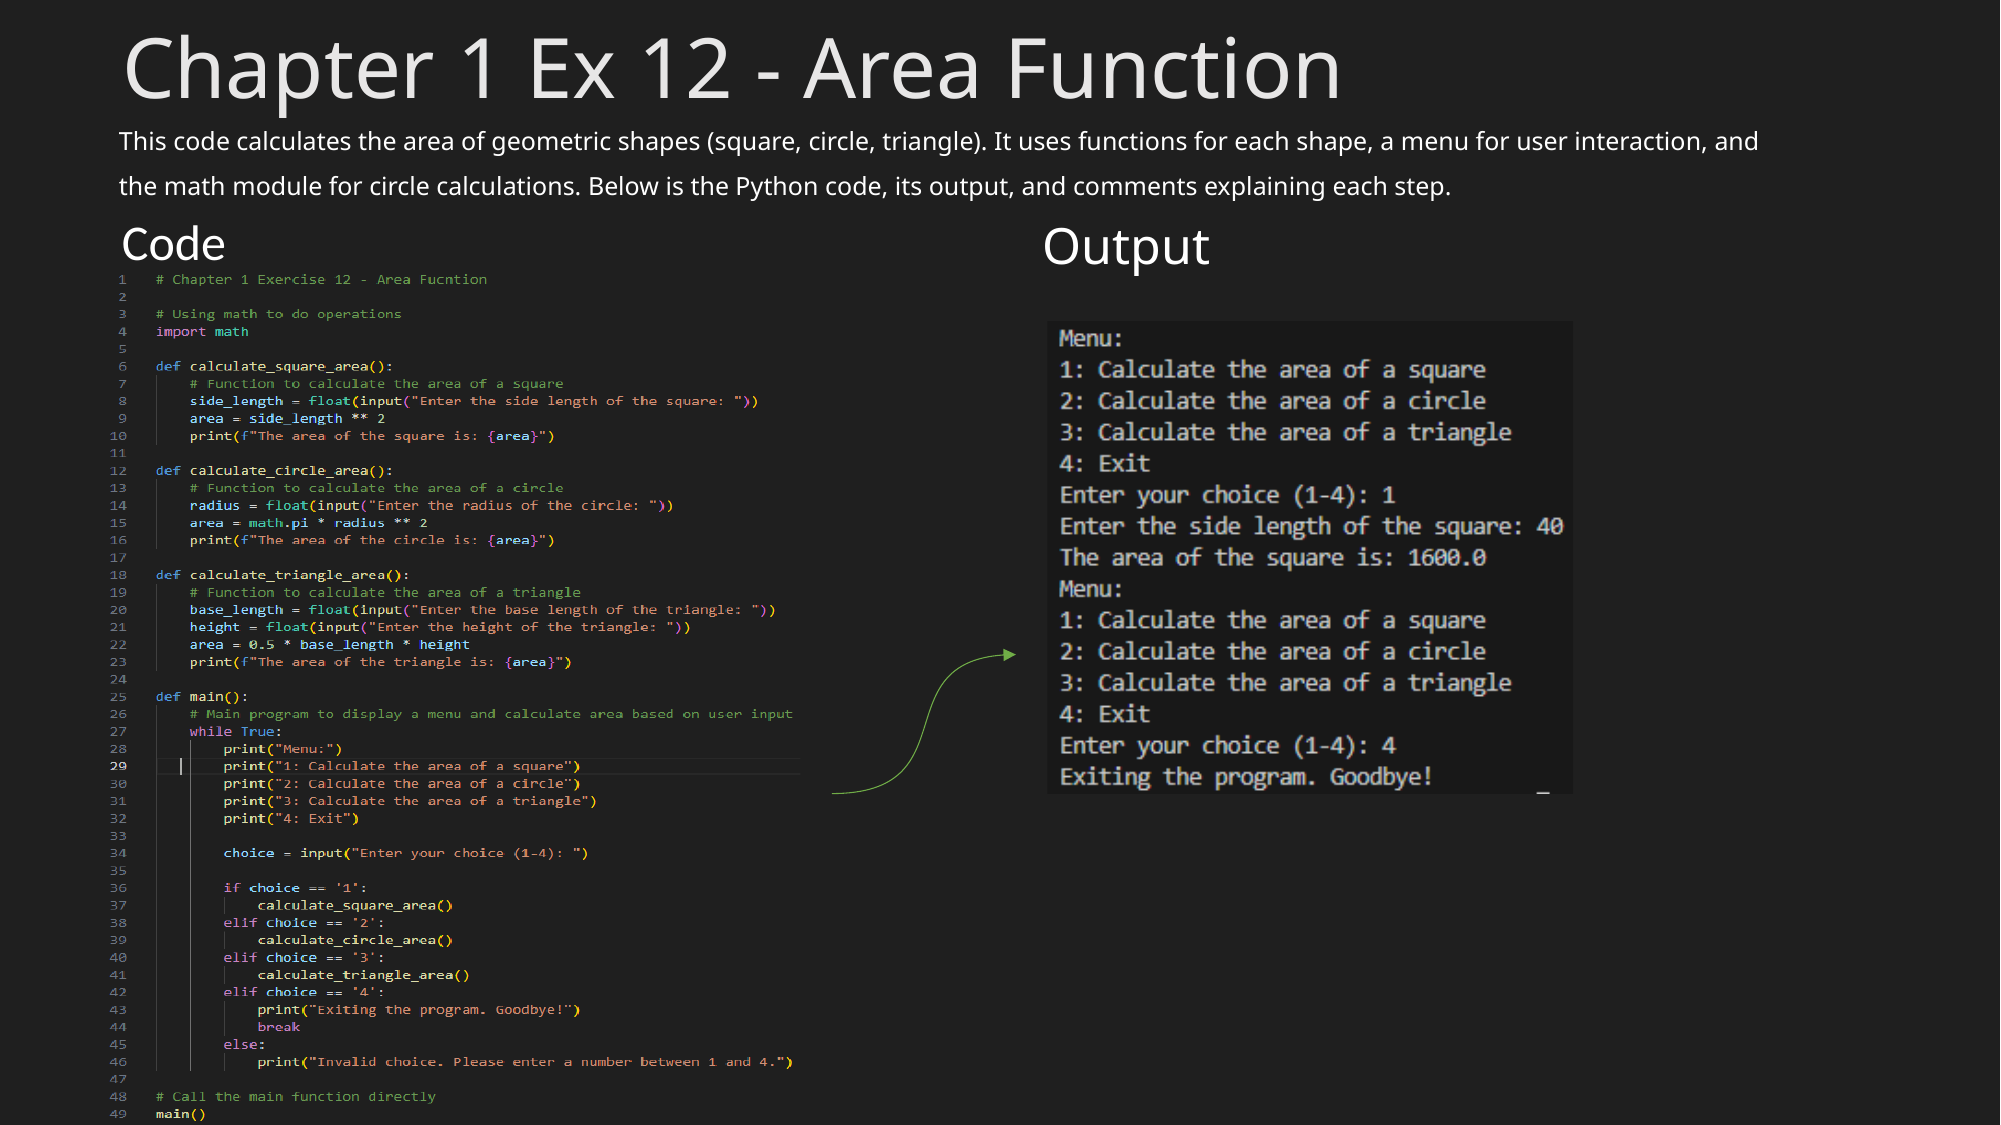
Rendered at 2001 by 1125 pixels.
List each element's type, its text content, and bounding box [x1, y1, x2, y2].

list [1047, 321, 1574, 794]
list This code calculates the area of geometric shapes (square, circle, triangle). It uses functions for each shape, a menu for user interaction, and the math module for circle calculations. Below is the Python code, its output, and comments explaining each step. [103, 68, 1793, 208]
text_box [831, 654, 1016, 794]
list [103, 272, 801, 1125]
text_box Output [1027, 207, 1233, 283]
text_box Code [107, 202, 251, 272]
title Chapter 1 Ex 12 - Area Function [107, 3, 1833, 141]
